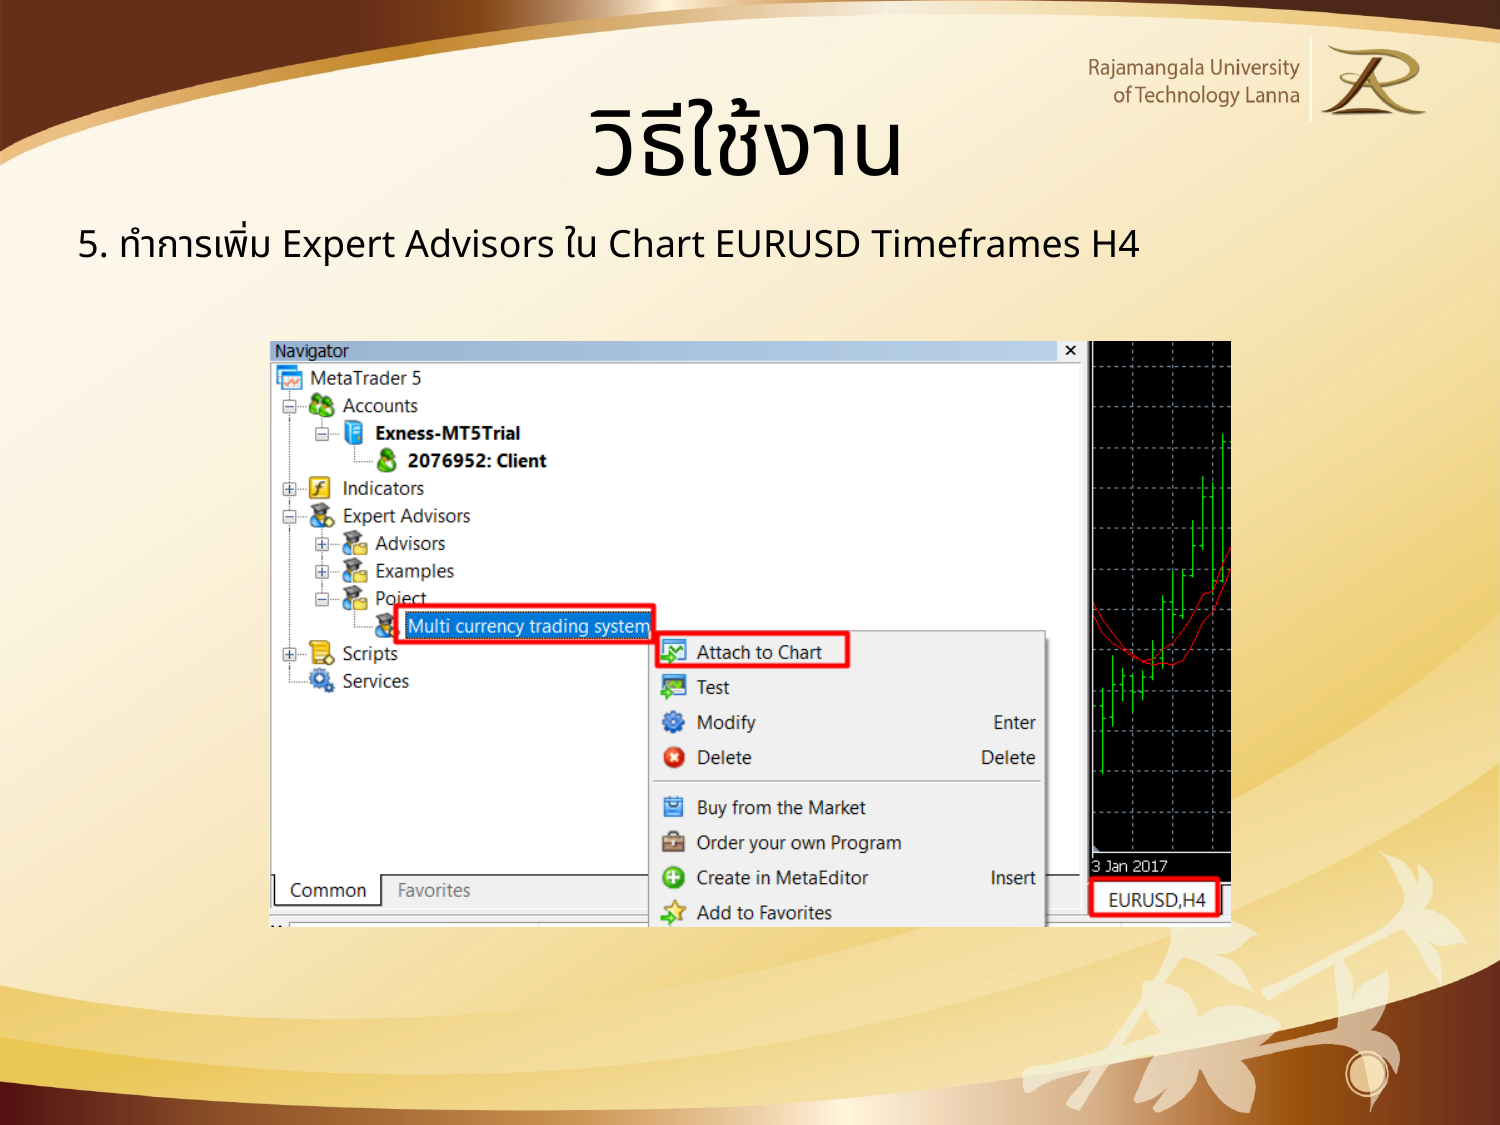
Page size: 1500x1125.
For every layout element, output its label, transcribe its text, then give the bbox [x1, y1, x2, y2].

slide_number [1074, 1042, 1425, 1103]
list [269, 340, 1231, 927]
text_box 5. ทำการเพิ่ม Expert Advisors ใน Chart EURUSD Timeframes H4 [62, 212, 1266, 273]
title วิธีใช้งาน [75, 45, 1425, 233]
picture [0, 0, 1500, 1125]
